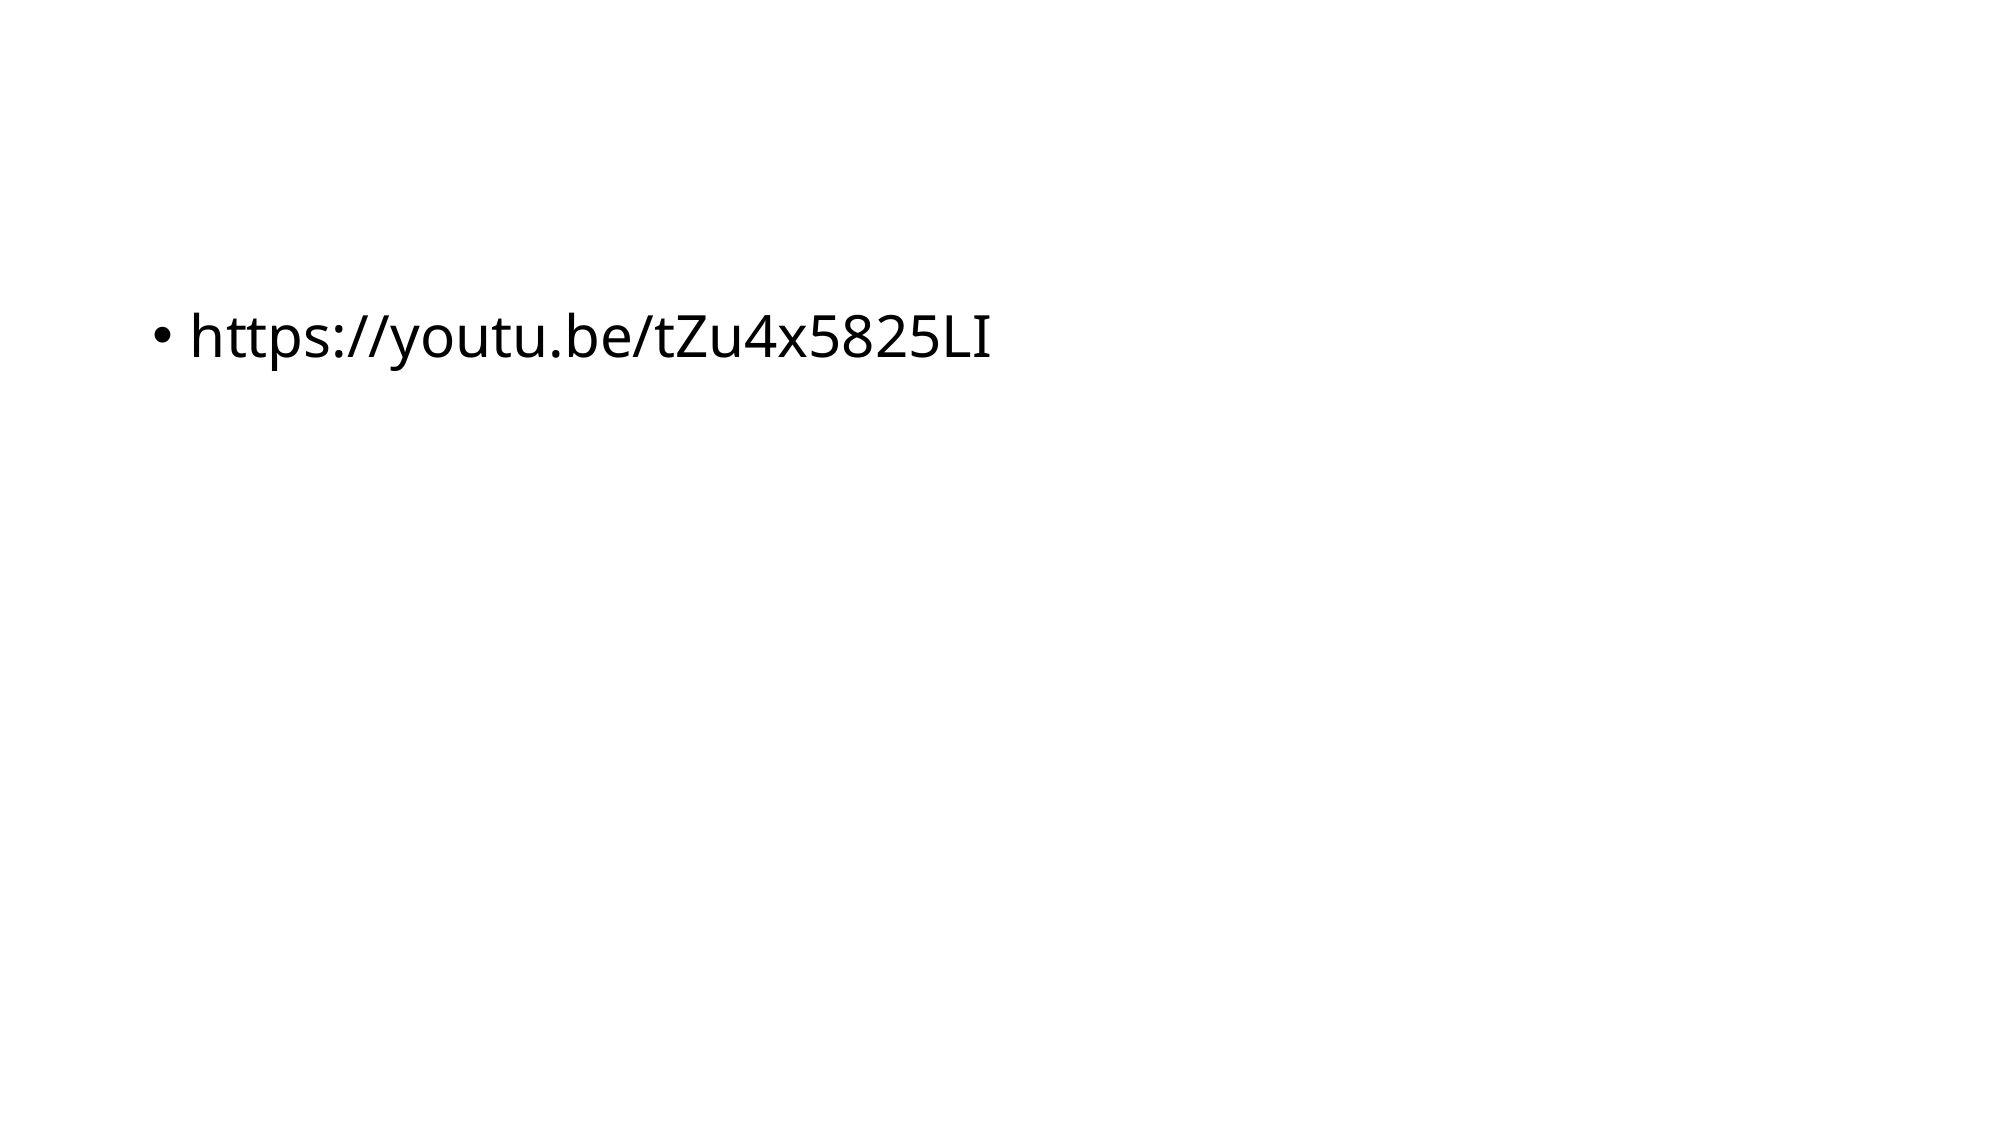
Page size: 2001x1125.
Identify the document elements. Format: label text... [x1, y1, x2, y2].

list https://youtu.be/tZu4x5825LI [137, 299, 1863, 1014]
